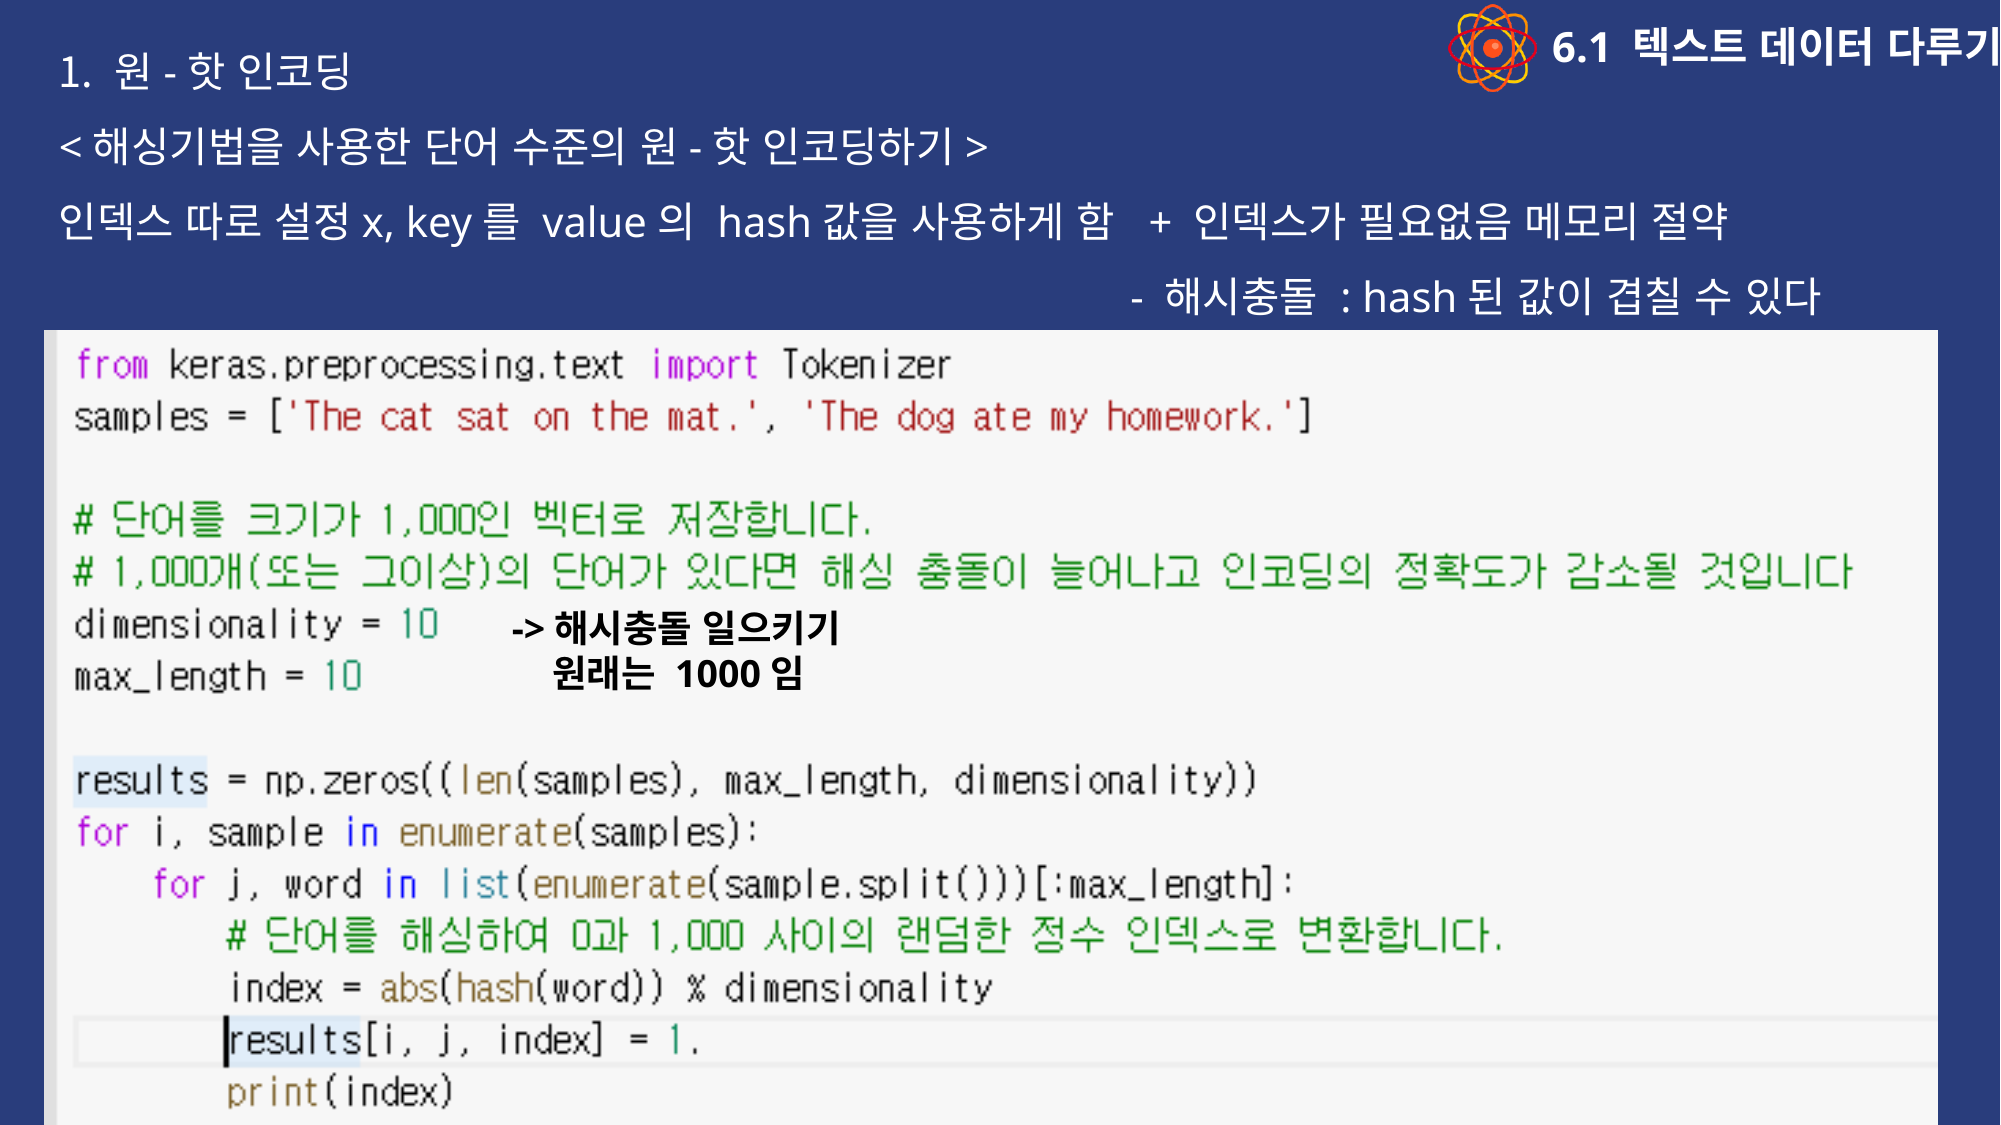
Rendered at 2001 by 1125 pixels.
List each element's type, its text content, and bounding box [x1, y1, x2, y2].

picture [1448, 4, 1537, 92]
picture [44, 330, 1938, 1125]
text_box 6.1 텍스트 데이터 다루기 [1928, 13, 2000, 79]
text_box 원-핫 인코딩 <해싱기법을 사용한 단어 수준의 원-핫 인코딩하기> 인덱스 따로 설정x, key를 value의 hash값을 사용하게 함 + 인덱스가 필요없음 메모리 절약 - 해시충돌 : hash된 값이 겹칠 수 있다 [44, 13, 1928, 328]
